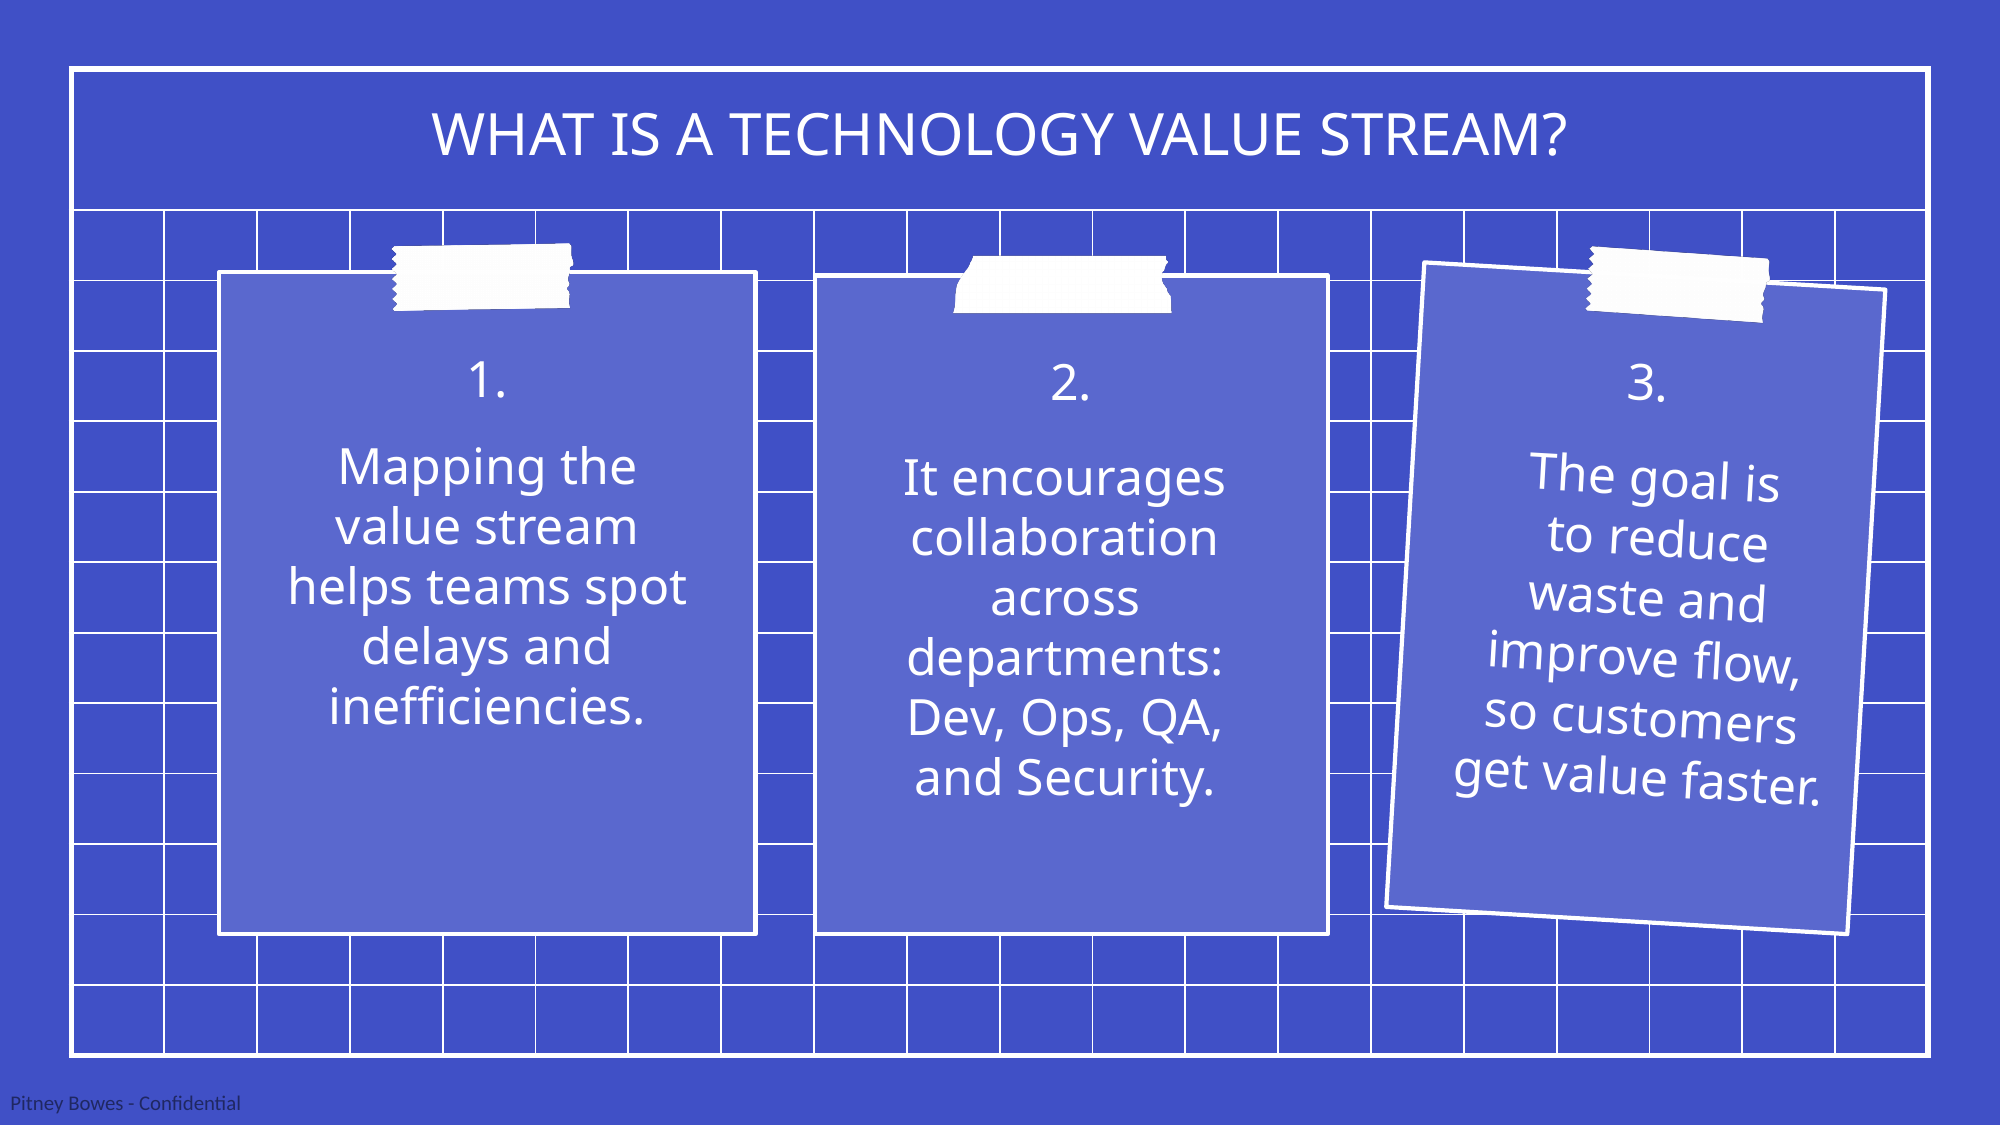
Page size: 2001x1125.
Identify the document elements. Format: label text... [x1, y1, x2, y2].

list It encourages collaboration across departments: Dev, Ops, QA, and Security. [854, 438, 1277, 879]
list 3. [1384, 260, 1888, 937]
picture [382, 235, 583, 320]
list Mapping the value stream helps teams spot delays and inefficiencies. [257, 427, 717, 882]
list 1. [217, 270, 758, 936]
title What Is a Technology Value Stream? [73, 68, 1927, 205]
picture [1576, 235, 1781, 334]
picture [943, 245, 1181, 323]
list 2. [813, 273, 1330, 936]
list The goal is to reduce waste and improve flow, so customers get value faster. [1431, 427, 1859, 880]
